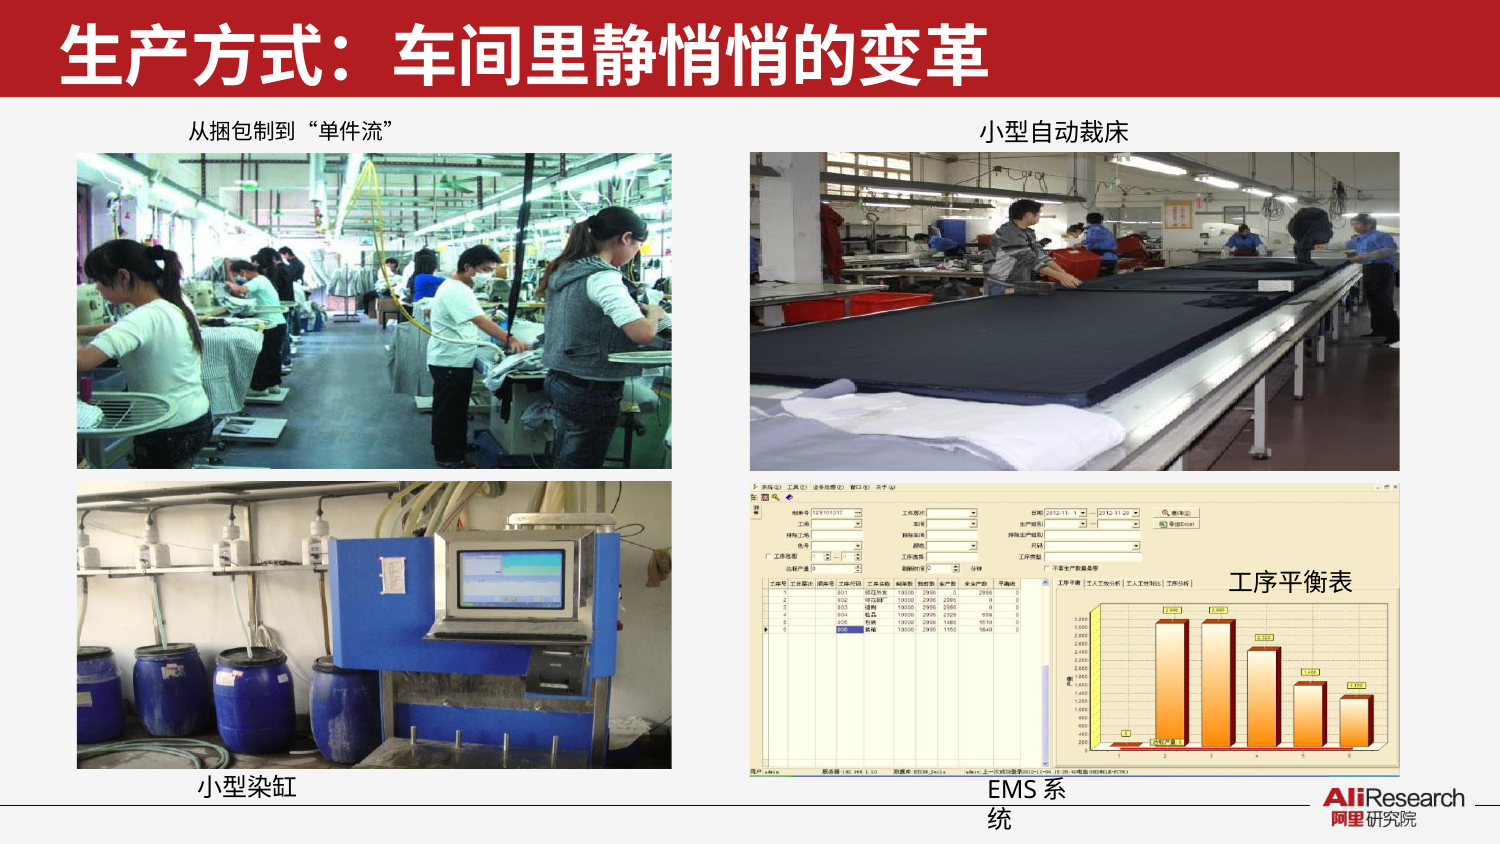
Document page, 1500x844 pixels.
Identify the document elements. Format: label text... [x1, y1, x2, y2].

text_box 工序平衡表 [1226, 566, 1356, 597]
picture [0, 0, 1500, 844]
text_box [76, 153, 672, 469]
text_box 从捆包制到“单件流” 小型自动裁床 [186, 118, 1130, 149]
text_box [749, 483, 1400, 777]
text_box [749, 152, 1400, 471]
text_box 小型染缸 [195, 771, 301, 802]
text_box [76, 481, 672, 769]
text_box EMS系统 [984, 773, 1092, 834]
title 生产方式：车间里静悄悄的变革 [42, 13, 1458, 155]
